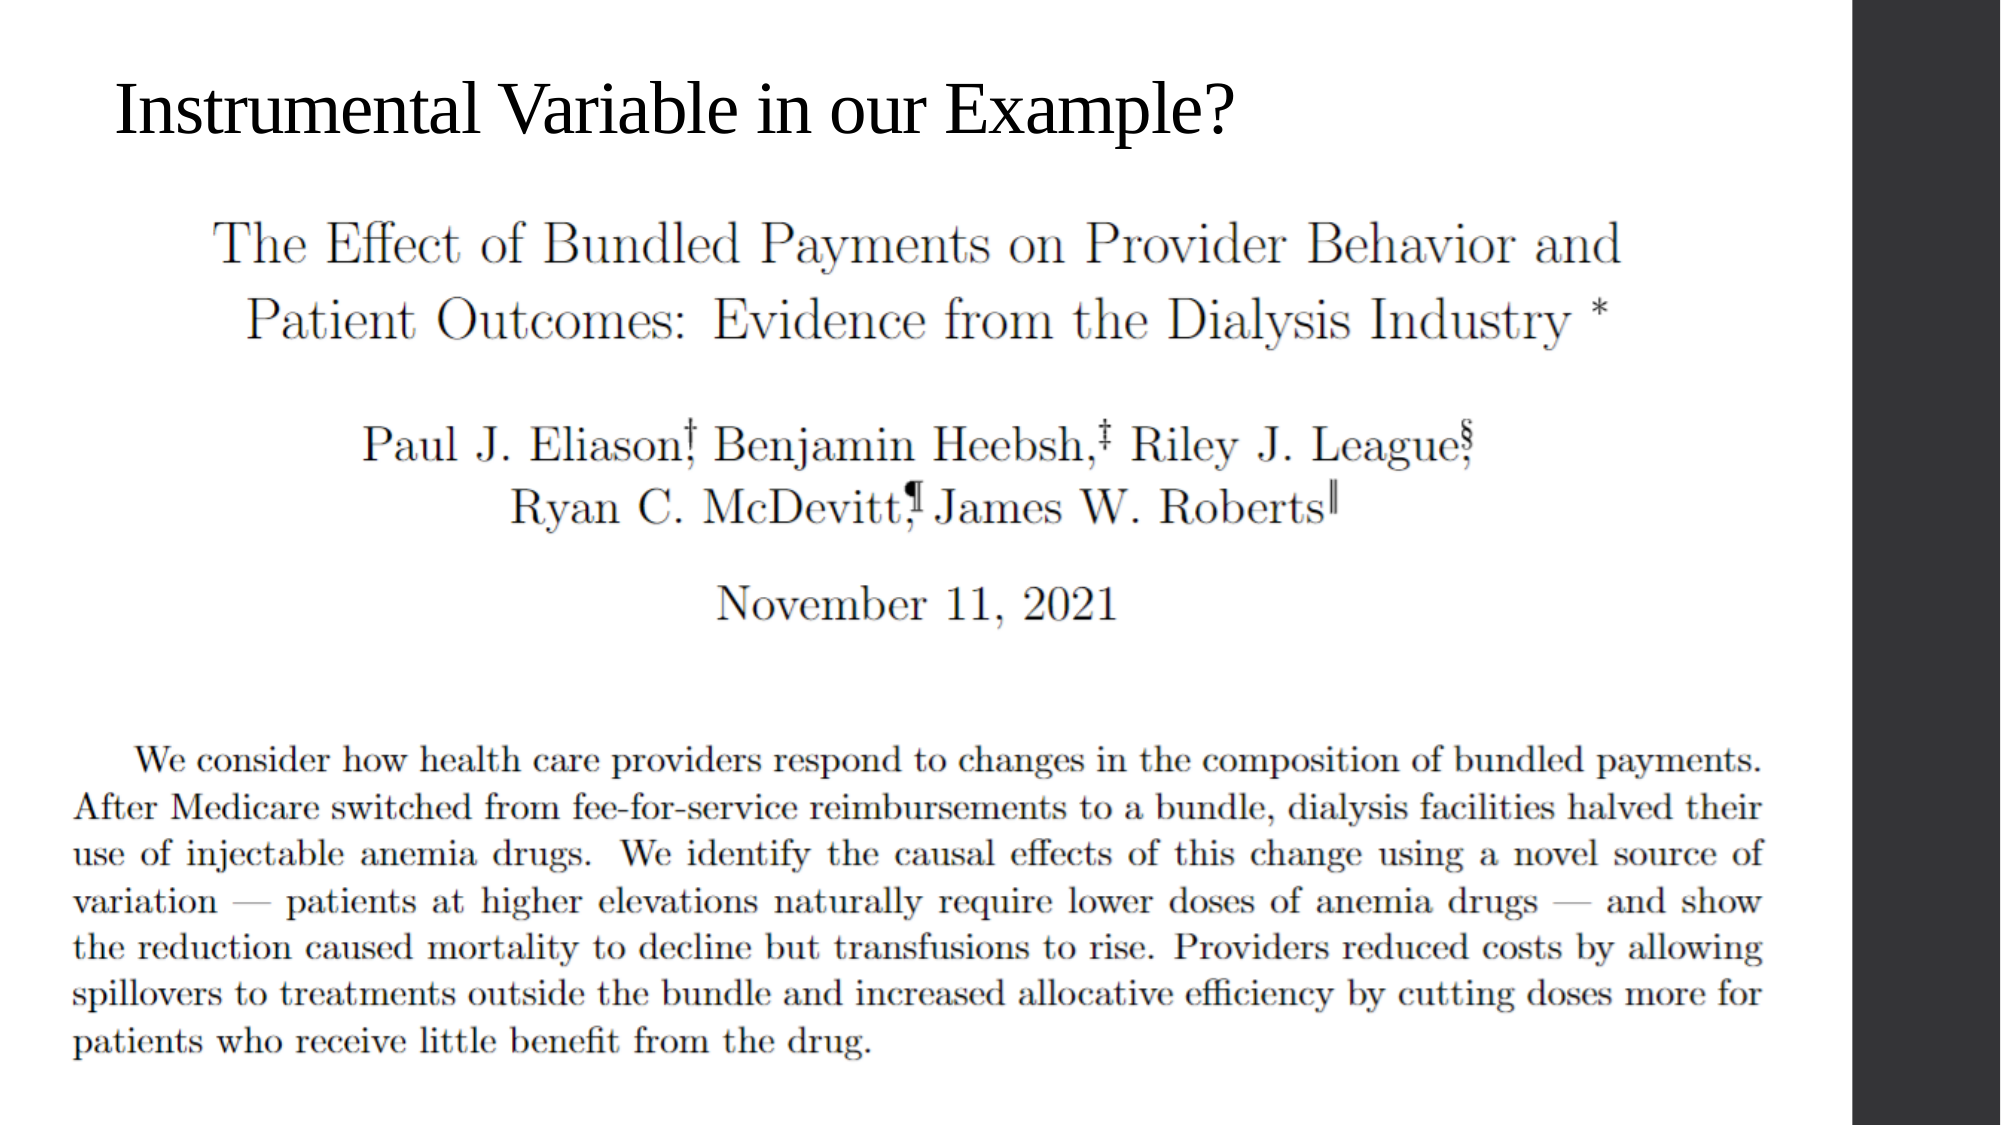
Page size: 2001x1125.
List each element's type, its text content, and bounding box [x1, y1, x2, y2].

title Instrumental Variable in our Example? [99, 55, 1813, 158]
picture [41, 175, 1807, 1076]
